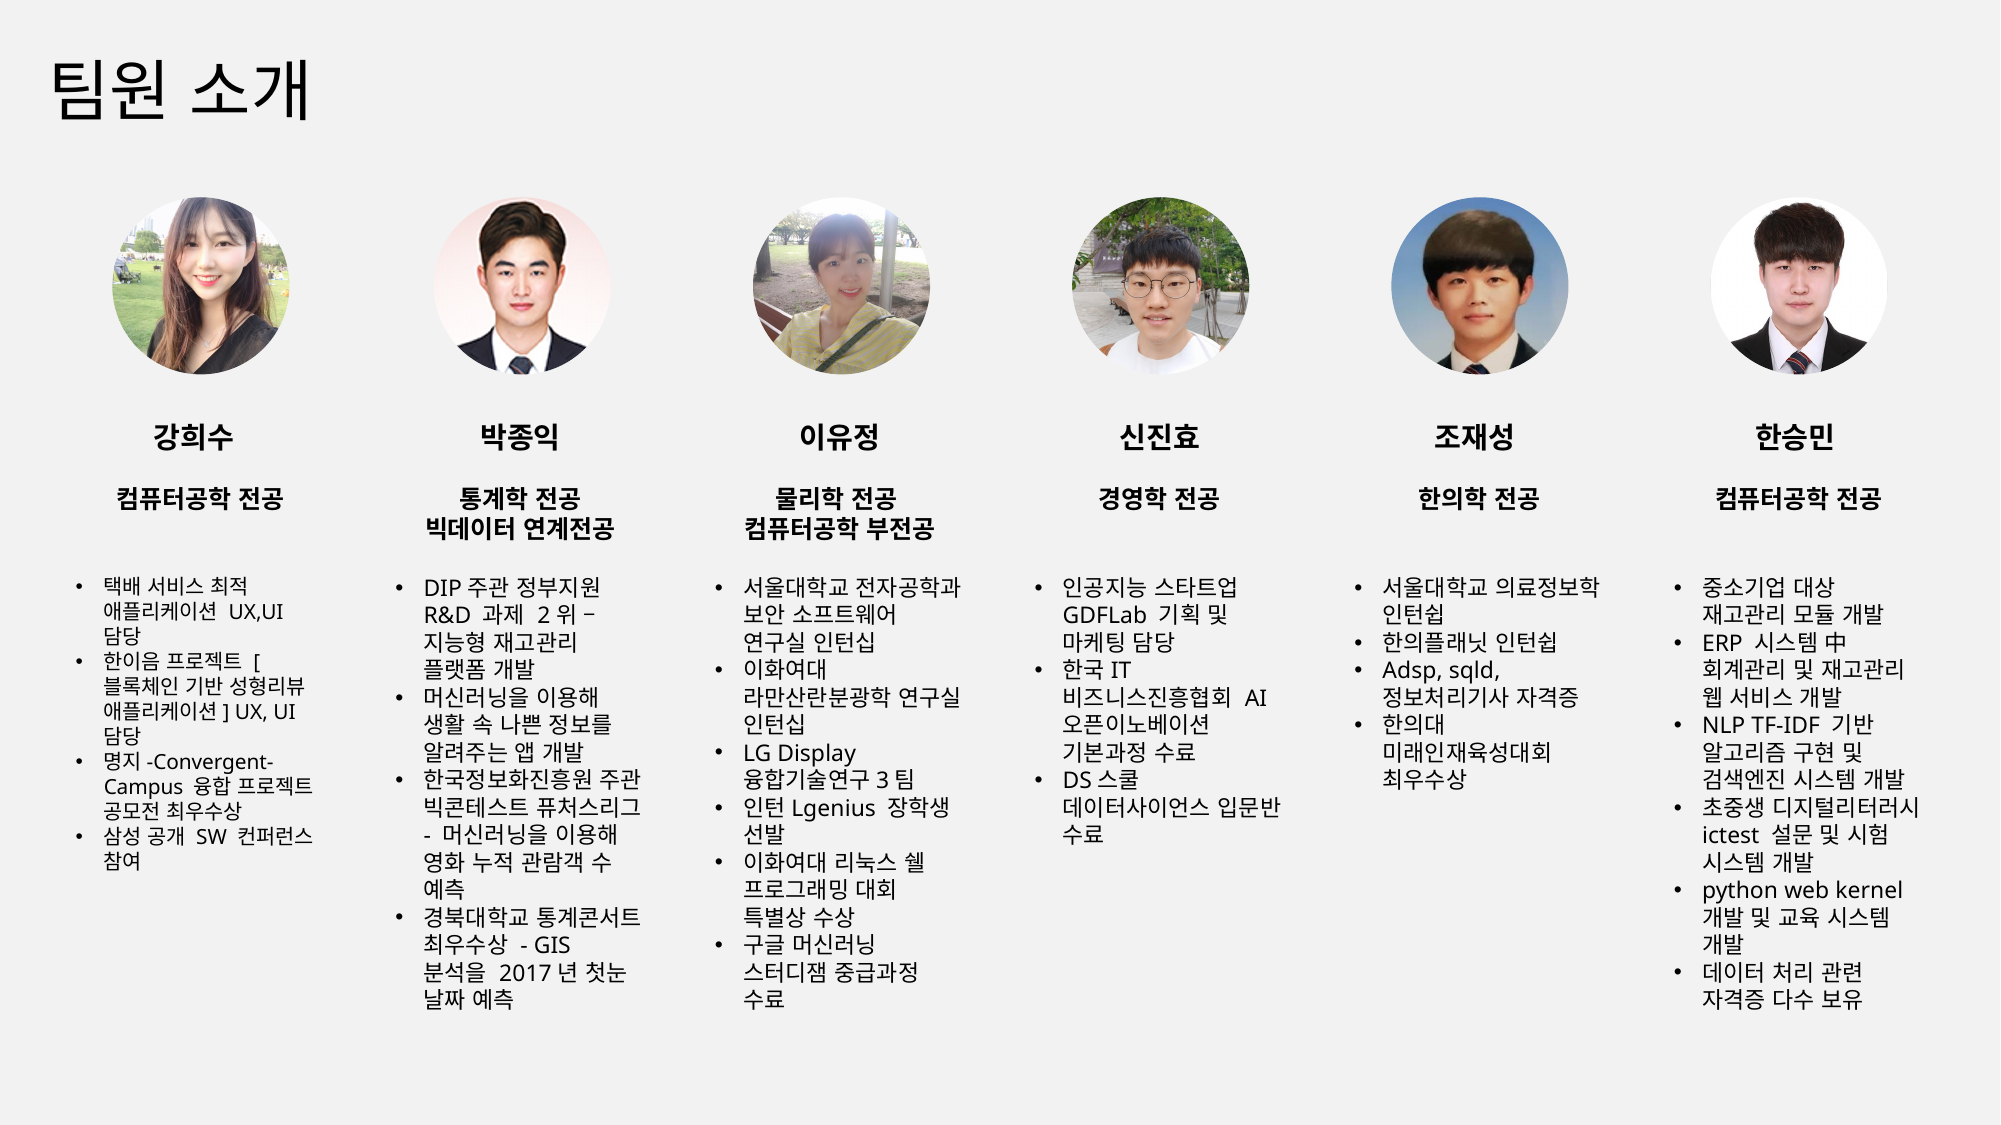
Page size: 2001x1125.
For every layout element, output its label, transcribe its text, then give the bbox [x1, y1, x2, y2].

text_box 이유정 물리학 전공 컴퓨터공학 부전공 서울대학교 전자공학과 보안 소프트웨어 연구실 인턴십 이화여대 라만산란분광학 연구실 인턴십 LG Display 융합기술연구3팀 인턴Lgenius 장학생 선발 이화여대 리눅스 쉘 프로그래밍 대회 특별상 수상 구글 머신러닝 스터디잼 중급과정 수료 [699, 411, 981, 1086]
text_box 조재성 한의학 전공 서울대학교 의료정보학 인턴쉽 한의플래닛 인턴쉽 Adsp, sqld, 정보처리기사 자격증 한의대 미래인재육성대회 최우수상 [1339, 411, 1620, 1086]
text_box [1709, 196, 1889, 376]
text_box 강희수 컴퓨터공학 전공 택배 서비스 최적 애플리케이션 UX,UI 담당 한이음 프로젝트 [블록체인 기반 성형리뷰 애플리케이션] UX, UI 담당 명지-Convergent-Campus 융합 프로젝트 공모전 최우수상 삼성 공개 SW 컨퍼런스 참여 [60, 411, 342, 1086]
text_box 신진효 경영학 전공 인공지능 스타트업 GDFLab 기획 및 마케팅 담당 한국IT비즈니스진흥협회 AI 오픈이노베이션 기본과정 수료 DS스쿨 데이터사이언스 입문반 수료 [1019, 411, 1301, 1086]
text_box 박종익 통계학 전공 빅데이터 연계전공 DIP주관 정부지원 R&D 과제 2위 – 지능형 재고관리 플랫폼 개발 머신러닝을 이용해 생활 속 나쁜 정보를 알려주는 앱 개발 한국정보화진흥원 주관 빅콘테스트 퓨처스리그 - 머신러닝을 이용해 영화 누적 관람객 수 예측 경북대학교 통계콘서트 최우수상 - GIS 분석을 2017년 첫눈 날짜 예측 [380, 411, 661, 1086]
title 팀원 소개 [33, 37, 487, 151]
text_box 한승민 컴퓨터공학 전공 중소기업 대상 재고관리 모듈 개발 ERP 시스템 中 회계관리 및 재고관리 웹 서비스 개발 NLP TF-IDF 기반 알고리즘 구현 및 검색엔진 시스템 개발 초중생 디지털리터러시 ictest 설문 및 시험 시스템 개발 python web kernel 개발 및 교육 시스템 개발 데이터 처리 관련 자격증 다수 보유 [1658, 411, 1940, 1086]
text_box [432, 196, 612, 376]
text_box [111, 196, 291, 376]
text_box [1071, 196, 1251, 376]
text_box [1390, 196, 1570, 376]
text_box [751, 196, 932, 376]
